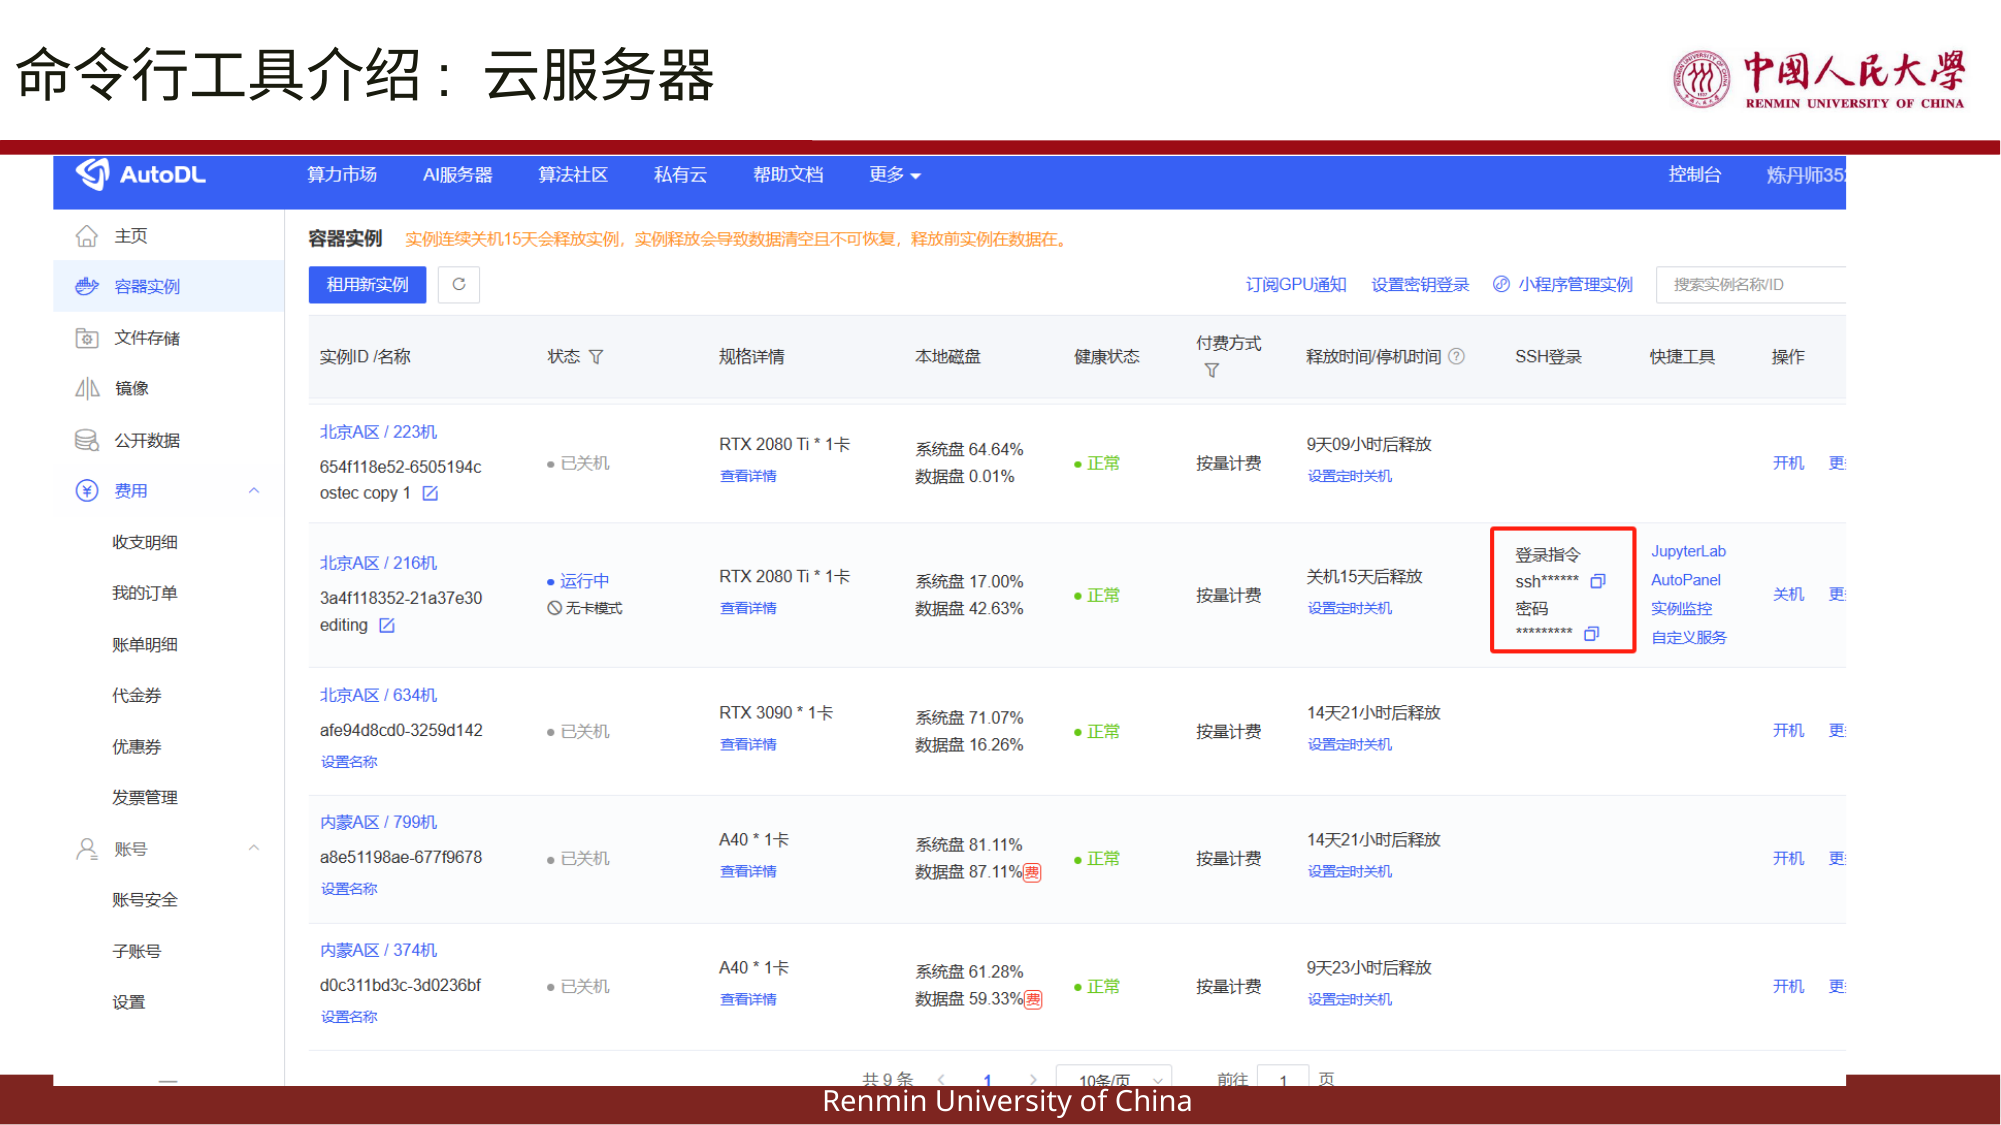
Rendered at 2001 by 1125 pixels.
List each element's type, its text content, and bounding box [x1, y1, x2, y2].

title 命令行工具介绍: 云服务器 [0, 39, 1575, 152]
picture [1650, 0, 2000, 140]
picture [53, 156, 1847, 1086]
